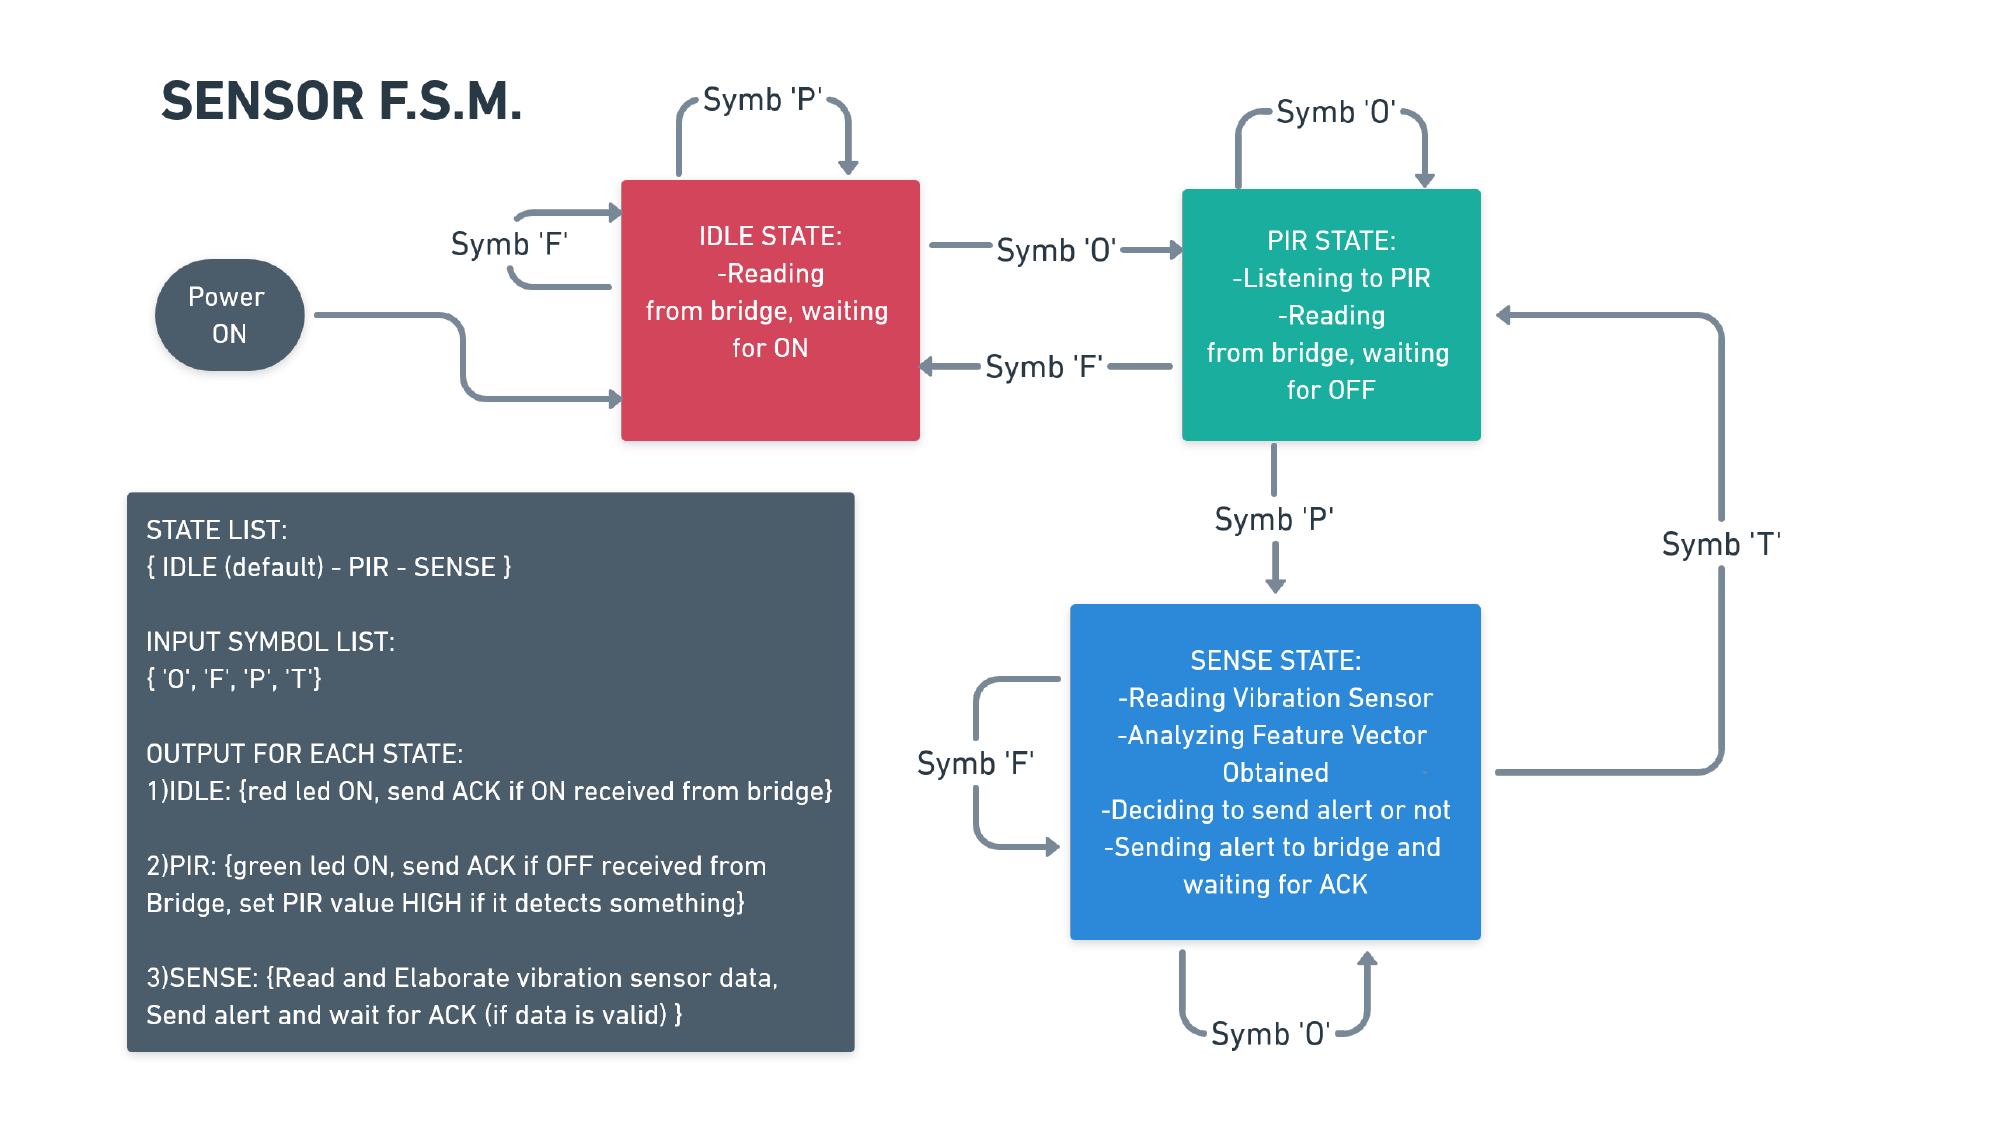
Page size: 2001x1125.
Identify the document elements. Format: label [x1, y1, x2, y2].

picture [87, 24, 1827, 1101]
